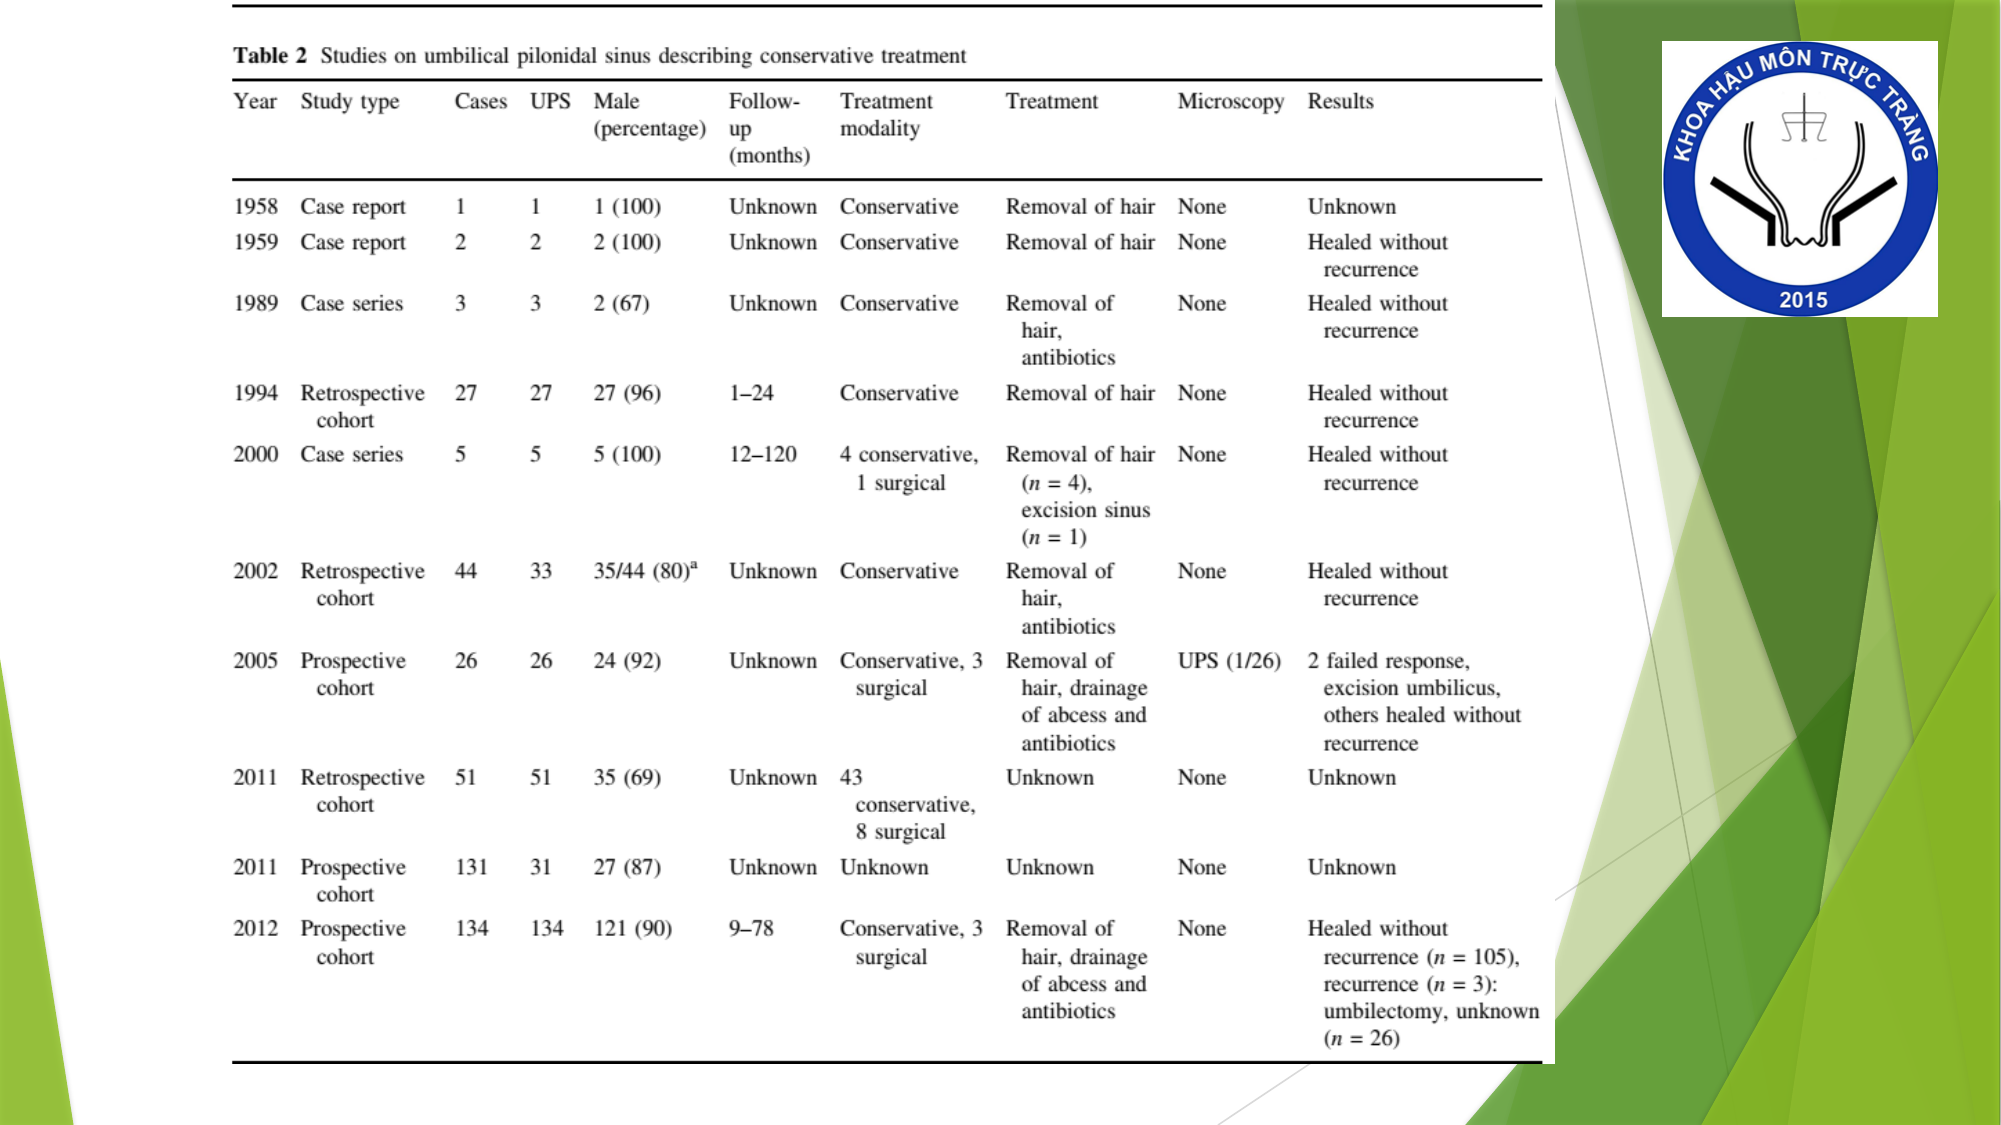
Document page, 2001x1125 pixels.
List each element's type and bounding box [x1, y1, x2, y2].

list [213, 0, 1556, 1065]
picture [1662, 41, 1938, 317]
